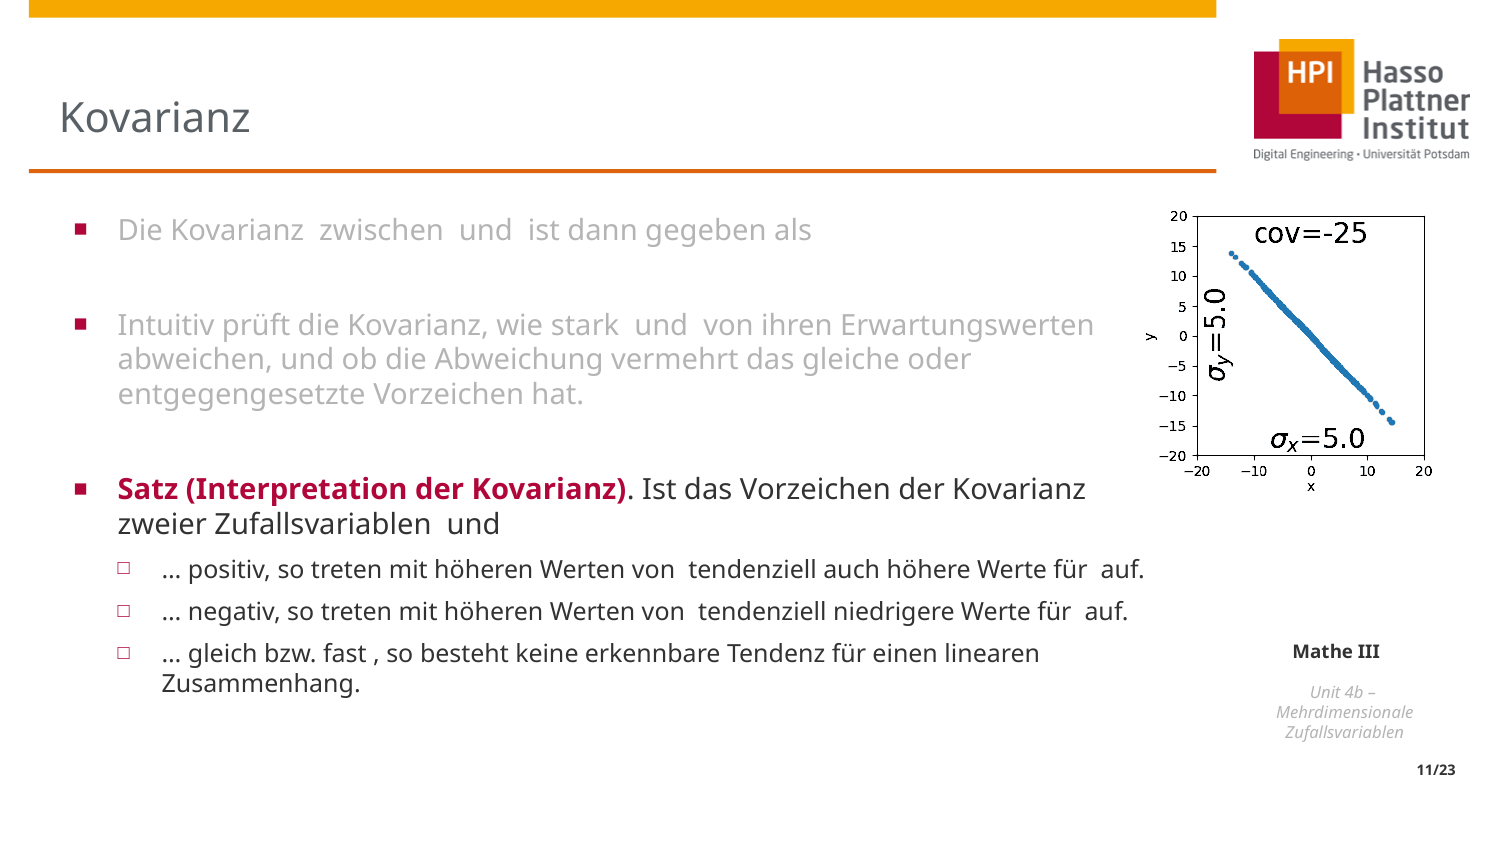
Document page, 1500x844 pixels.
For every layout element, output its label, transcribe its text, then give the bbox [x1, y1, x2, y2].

picture [1254, 39, 1470, 161]
title Kovarianz [58, 17, 1187, 170]
picture [1143, 201, 1438, 496]
